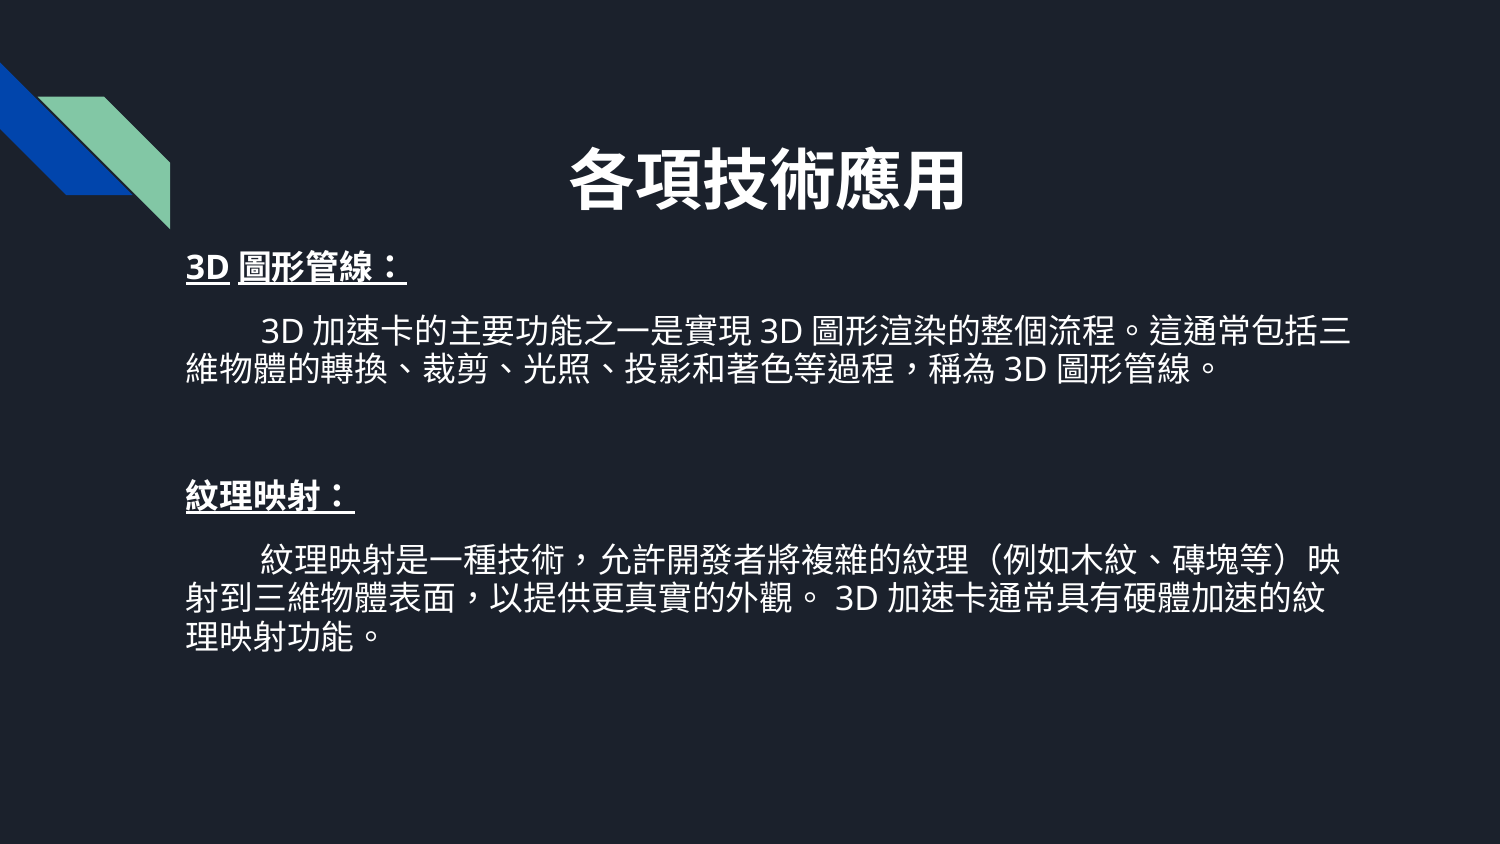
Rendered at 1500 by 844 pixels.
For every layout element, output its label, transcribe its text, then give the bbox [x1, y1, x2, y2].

text_box 各項技術應用 [170, 123, 1368, 234]
list 3D圖形管線： 3D加速卡的主要功能之一是實現3D圖形渲染的整個流程。這通常包括三維物體的轉換、裁剪、光照、投影和著色等過程，稱為3D圖形管線。 紋理映射： 紋理映射是一種技術，允許開發者將複雜的紋理（例如木紋、磚塊等）映射到三維物體表面，以提供更真實的外觀。3D加速卡通常具有硬體加速的紋理映射功能。 [170, 234, 1368, 788]
